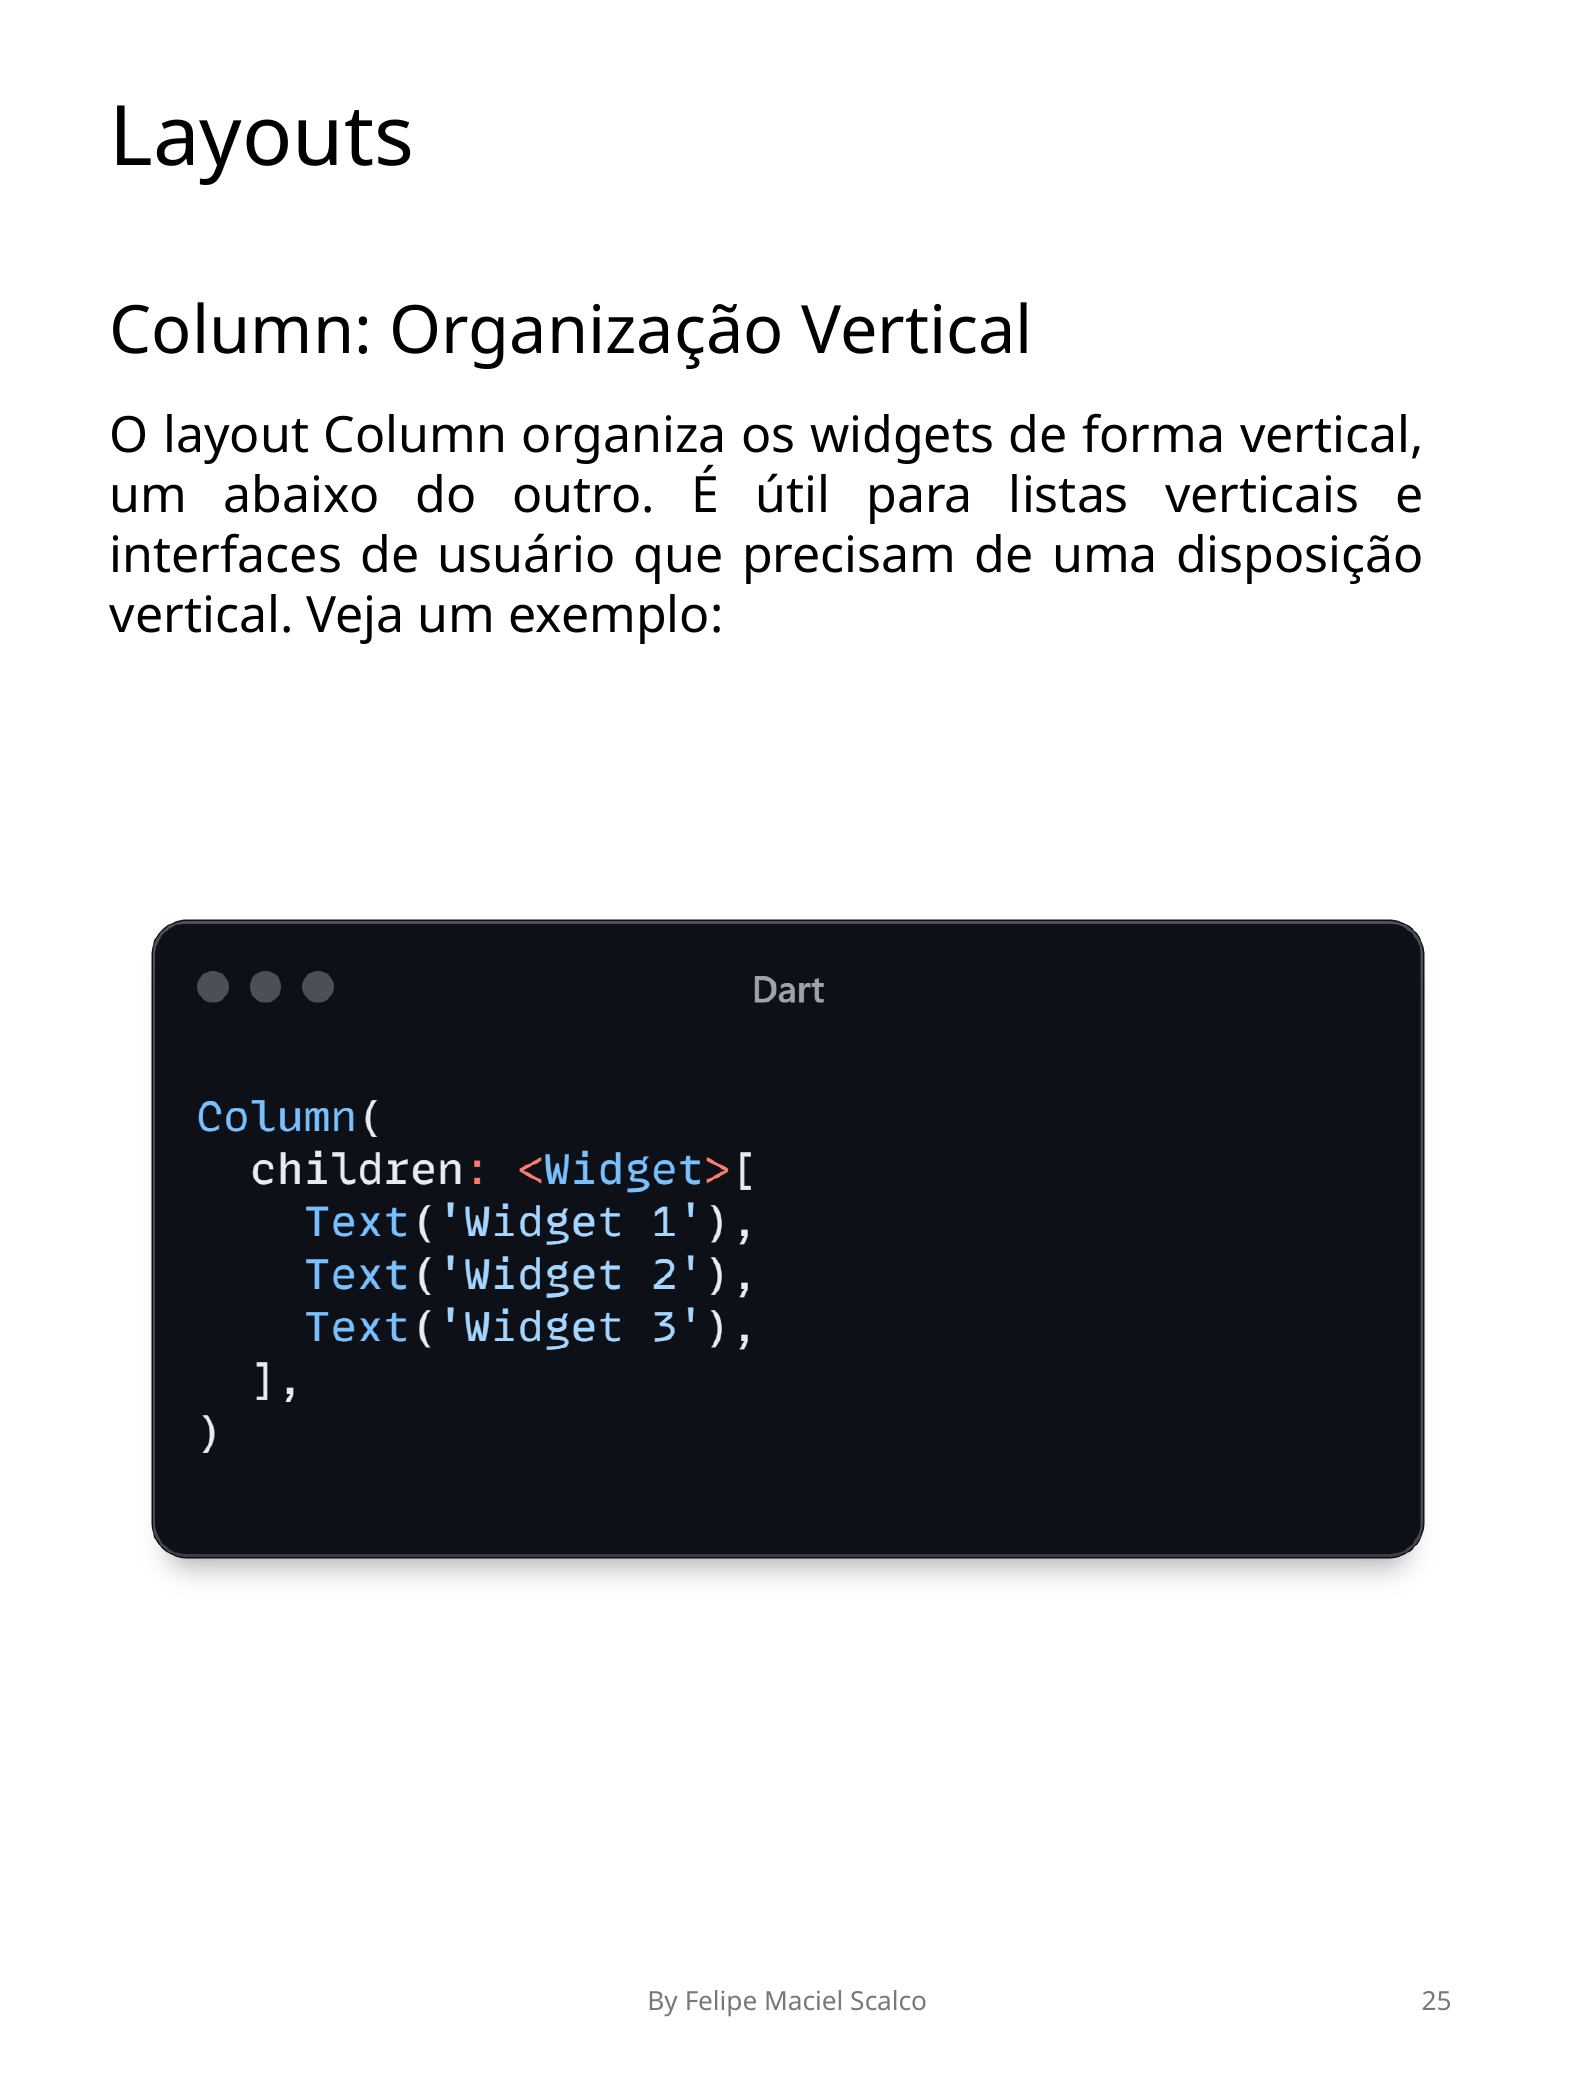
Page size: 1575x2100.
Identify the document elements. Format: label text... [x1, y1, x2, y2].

text_box Column: Organização Vertical [94, 279, 1310, 375]
footer By Felipe Maciel Scalco [521, 1946, 1054, 2059]
slide_number 25 [1112, 1946, 1467, 2059]
text_box O layout Column organiza os widgets de forma vertical, um abaixo do outro. É útil para listas verticais e interfaces de usuário que precisam de uma disposição vertical. Veja um exemplo: [94, 395, 1440, 711]
picture [0, 713, 1575, 1765]
text_box Layouts [94, 74, 1310, 190]
